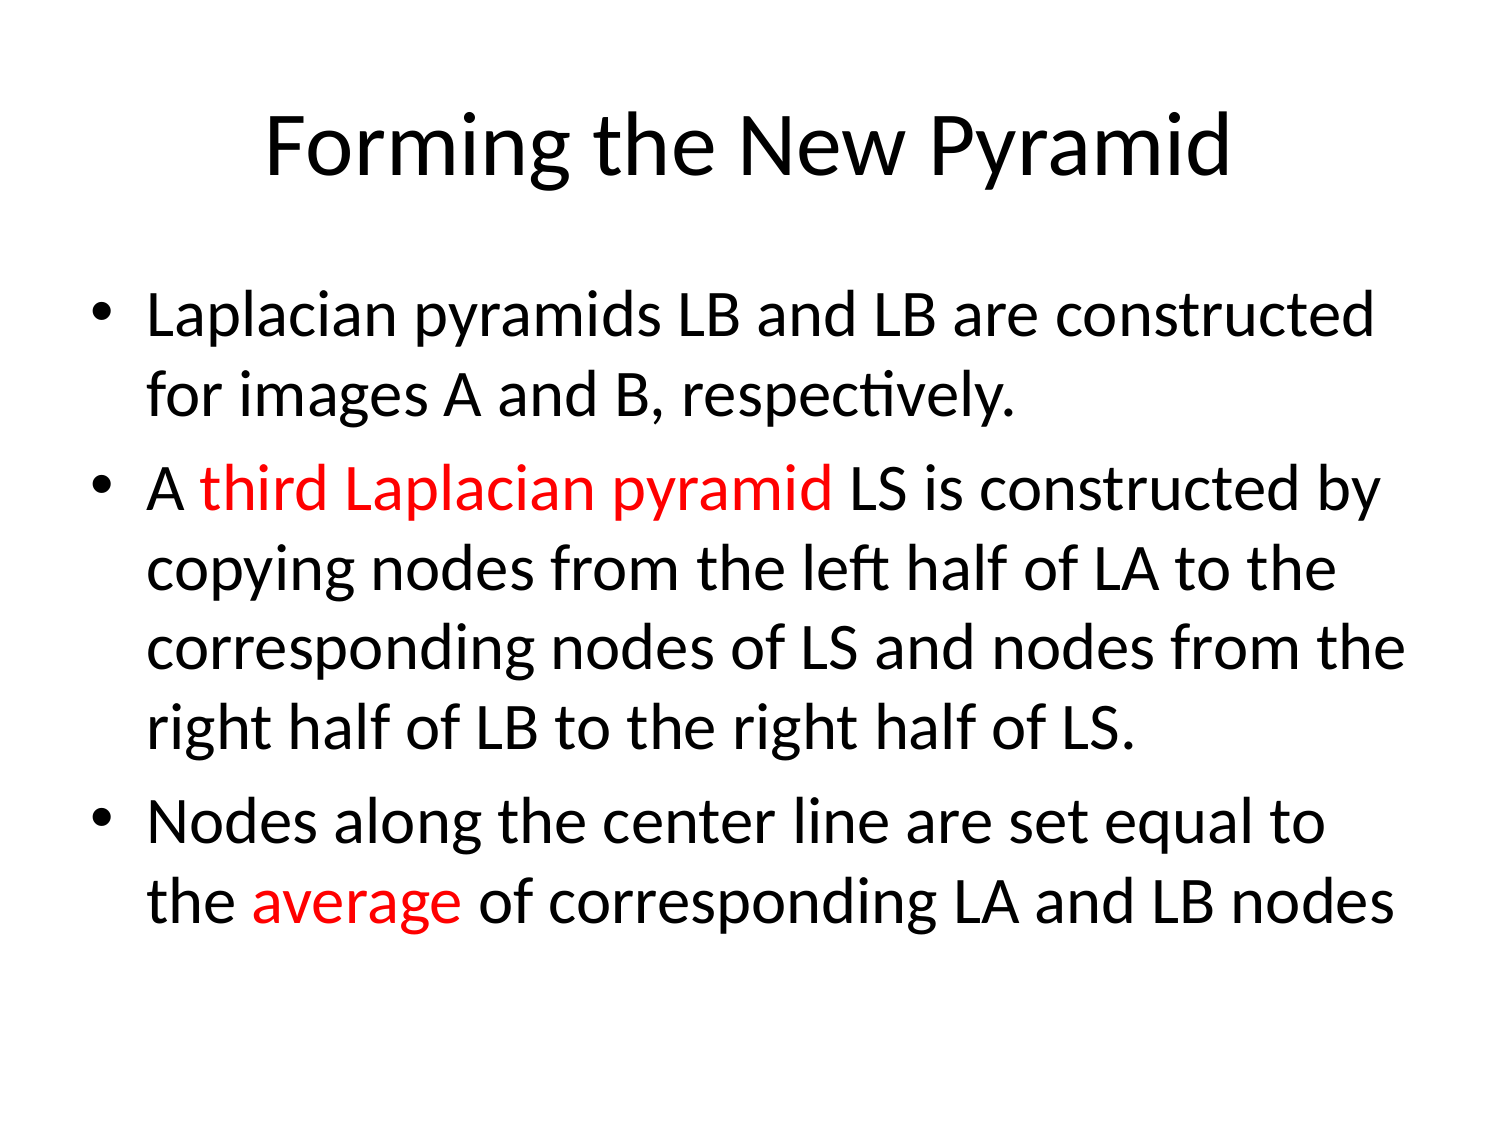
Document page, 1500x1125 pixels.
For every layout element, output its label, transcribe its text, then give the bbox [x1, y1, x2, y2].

title Forming the New Pyramid [75, 45, 1425, 233]
list Laplacian pyramids LB and LB are constructed for images A and B, respectively. A third Laplacian pyramid LS is constructed by copying nodes from the left half of LA to the corresponding nodes of LS and nodes from the right half of LB to the right half of LS. Nodes along the center line are set equal to the average of corresponding LA and LB nodes [75, 262, 1425, 1005]
